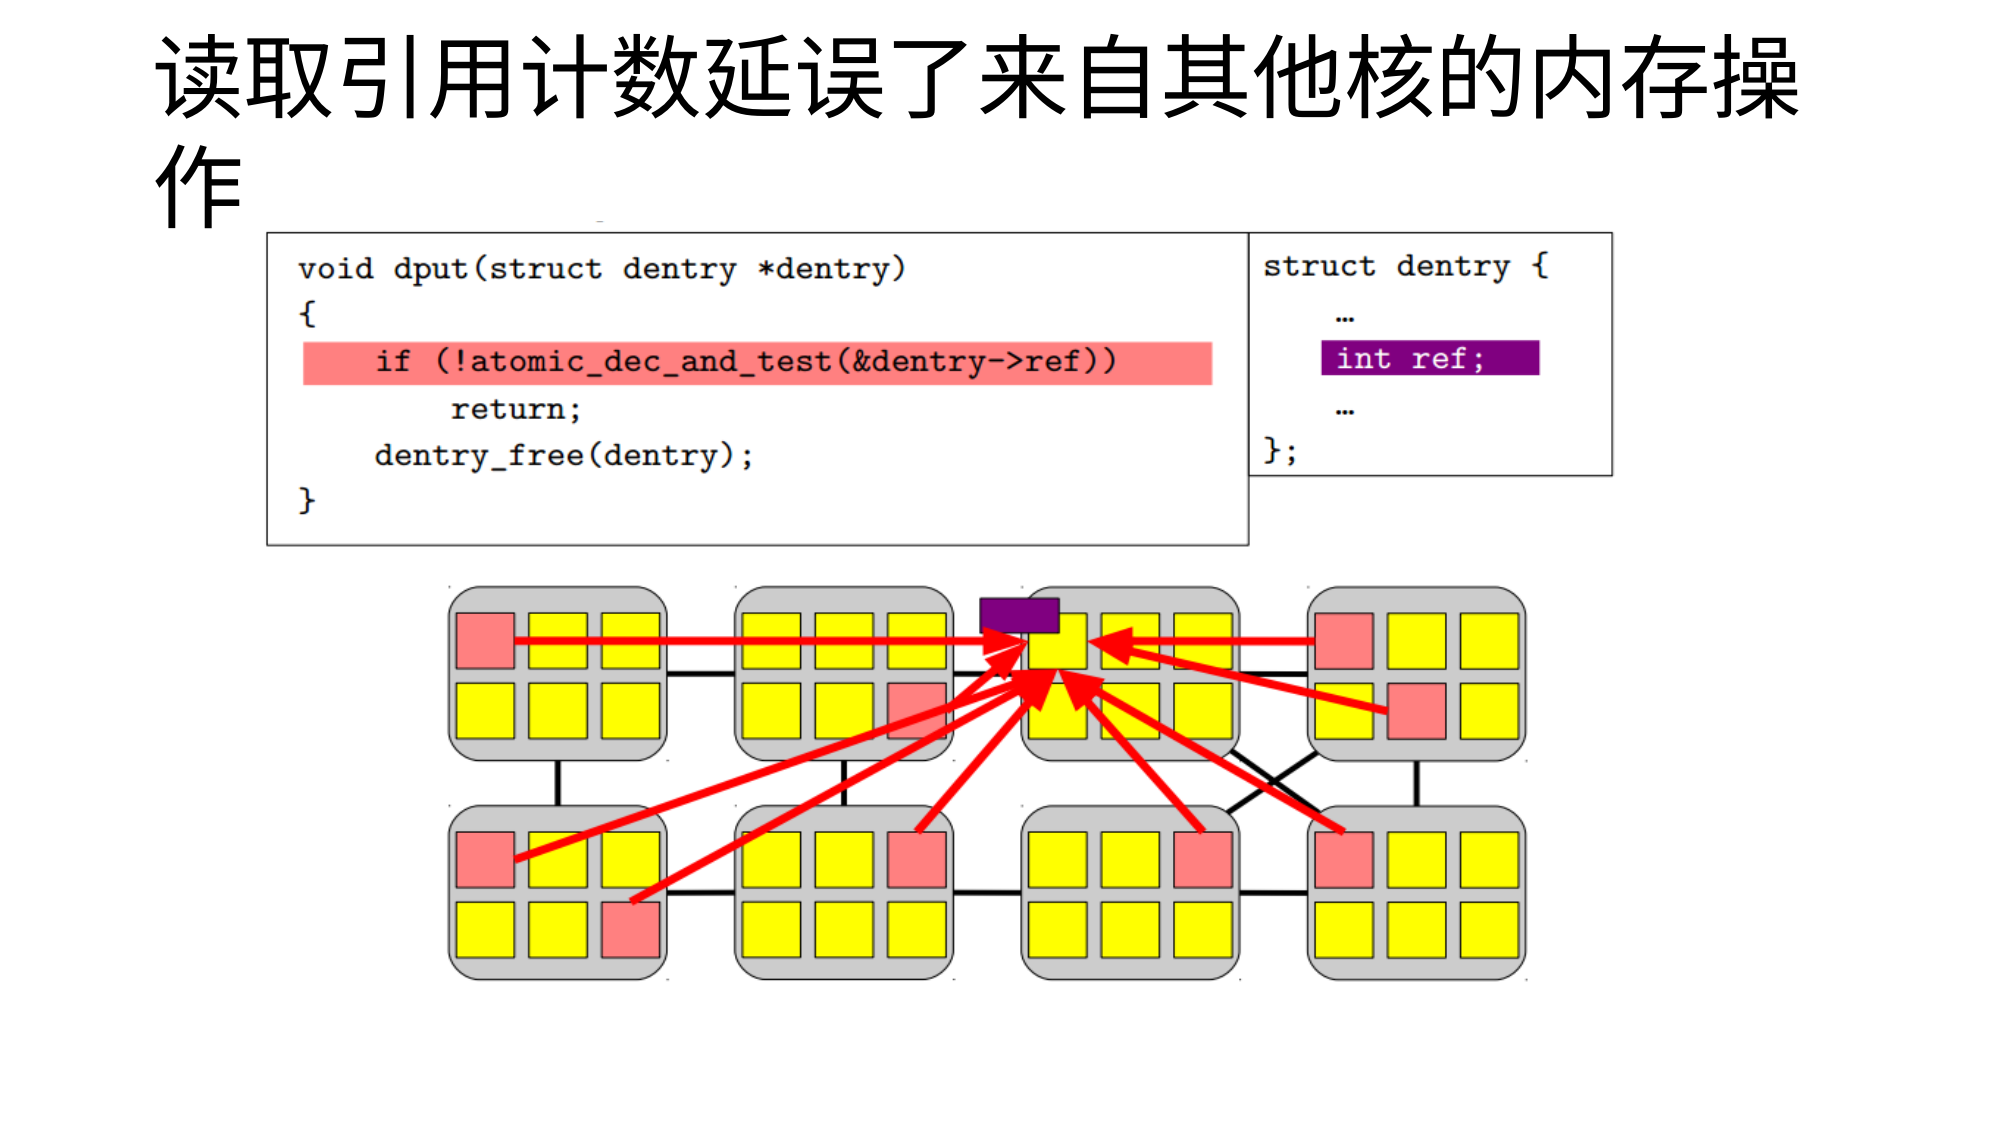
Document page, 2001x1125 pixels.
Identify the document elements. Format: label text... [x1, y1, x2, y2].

text_box 读取引用计数延误了来自其他核的内存操作 [137, 59, 1863, 300]
picture [246, 221, 1685, 1007]
